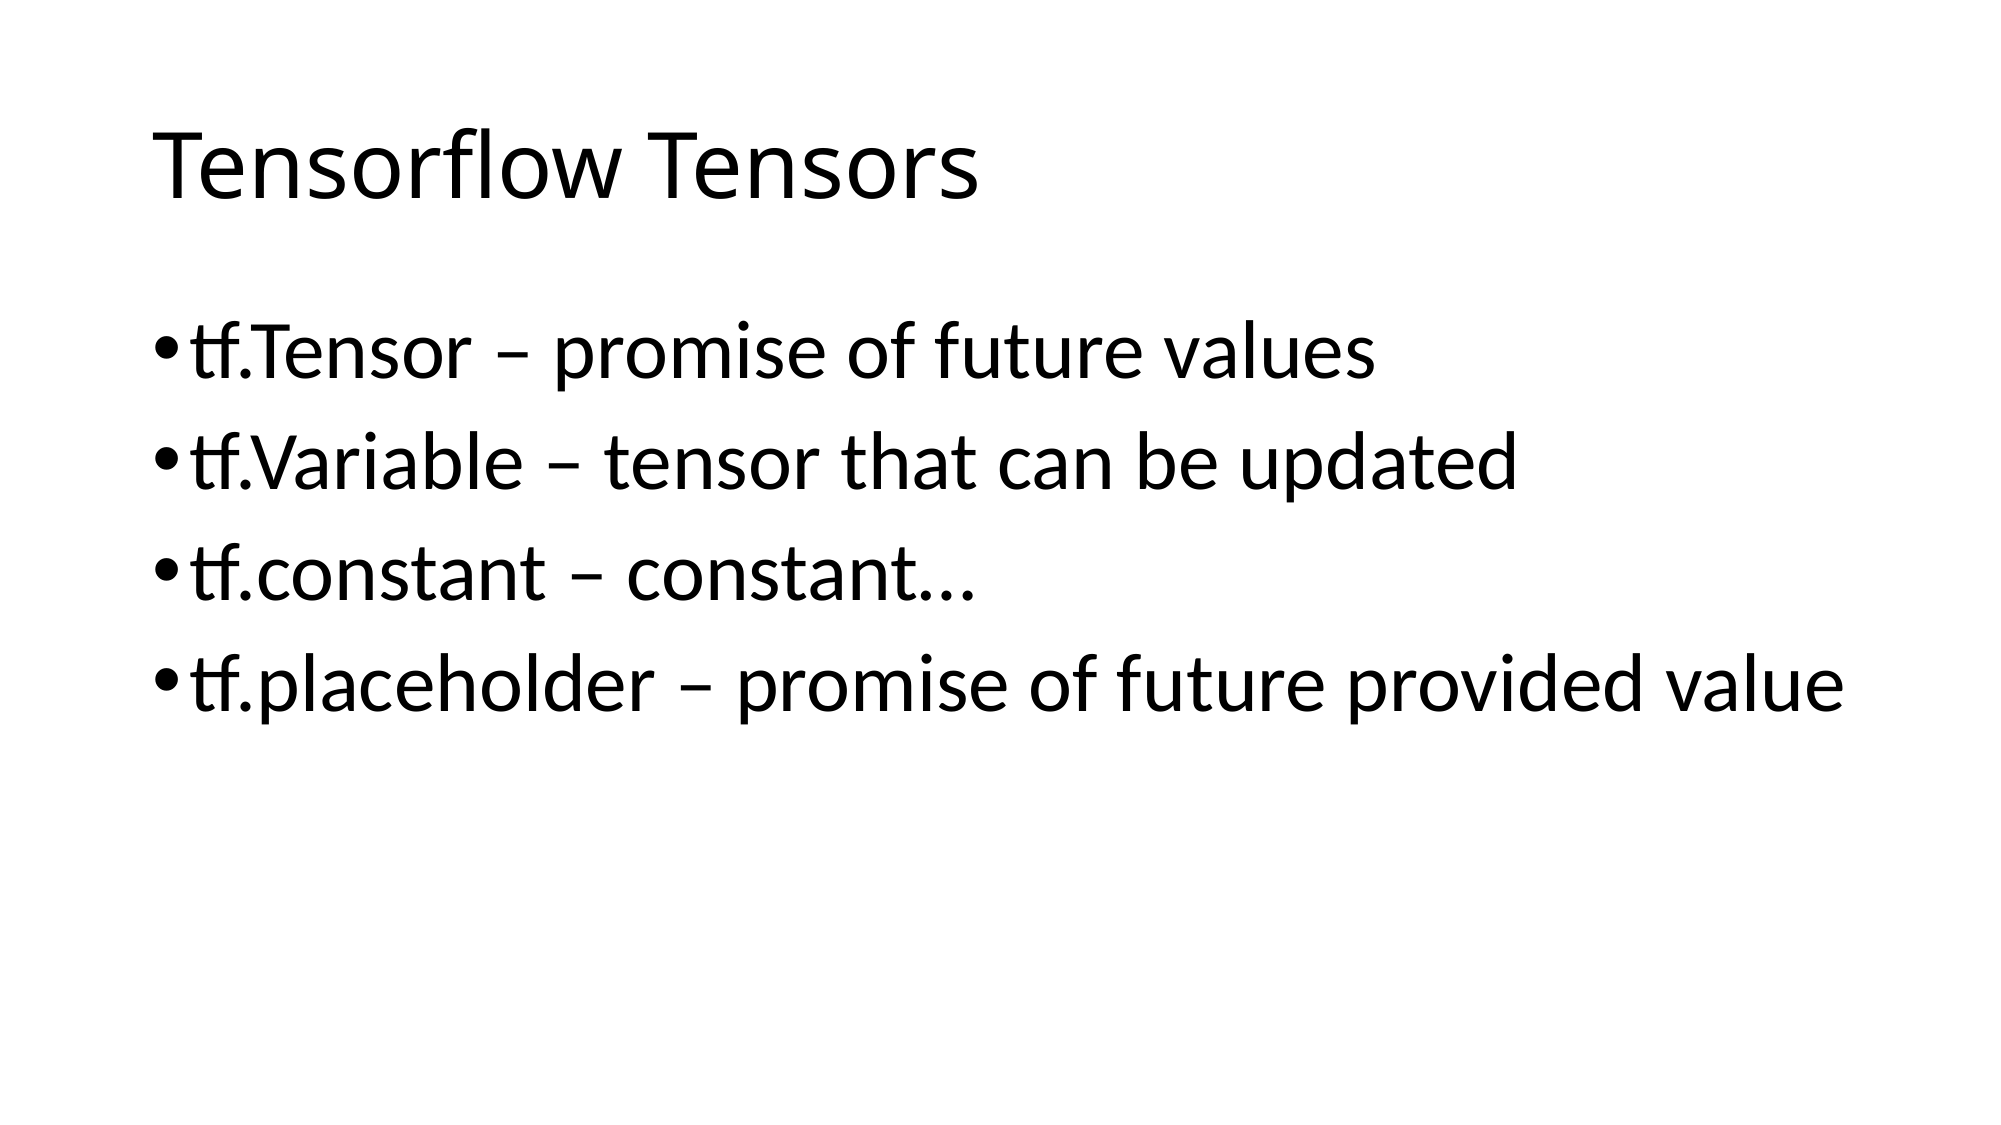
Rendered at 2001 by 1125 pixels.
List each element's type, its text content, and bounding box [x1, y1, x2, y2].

list tf.Tensor – promise of future values tf.Variable – tensor that can be updated tf.constant – constant… tf.placeholder – promise of future provided value [137, 299, 1863, 1014]
title Tensorflow Tensors [137, 59, 1863, 278]
